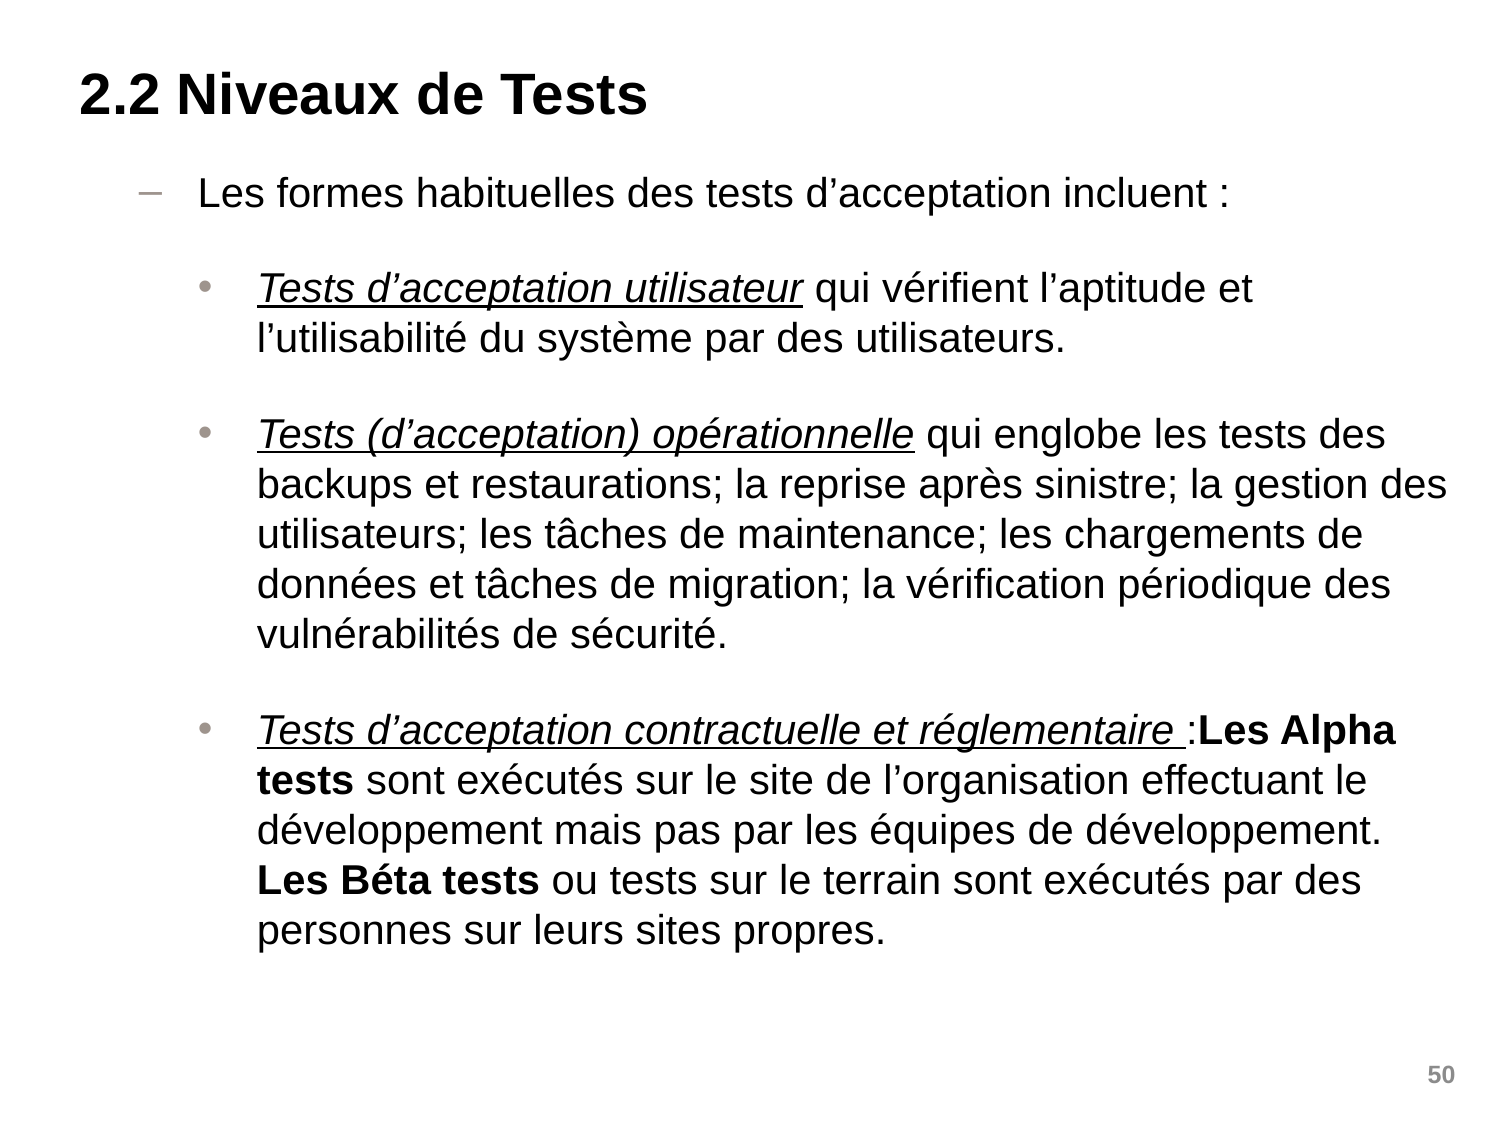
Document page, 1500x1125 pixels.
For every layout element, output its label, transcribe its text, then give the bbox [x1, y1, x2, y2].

slide_number 50 [1396, 1058, 1456, 1088]
title 2.2 Niveaux de Tests [79, 55, 1456, 146]
list Les formes habituelles des tests d’acceptation incluent : Tests d’acceptation utilisateur qui vérifient l’aptitude et l’utilisabilité du système par des utilisateurs. Tests (d’acceptation) opérationnelle qui englobe les tests des backups et restaurations; la reprise après sinistre; la gestion des utilisateurs; les tâches de maintenance; les chargements de données et tâches de migration; la vérification périodique des vulnérabilités de sécurité. Tests d’acceptation contractuelle et réglementaire :Les Alpha tests sont exécutés sur le site de l’organisation effectuant le développement mais pas par les équipes de développement. Les Béta tests ou tests sur le terrain sont exécutés par des personnes sur leurs sites propres. [79, 165, 1456, 1022]
